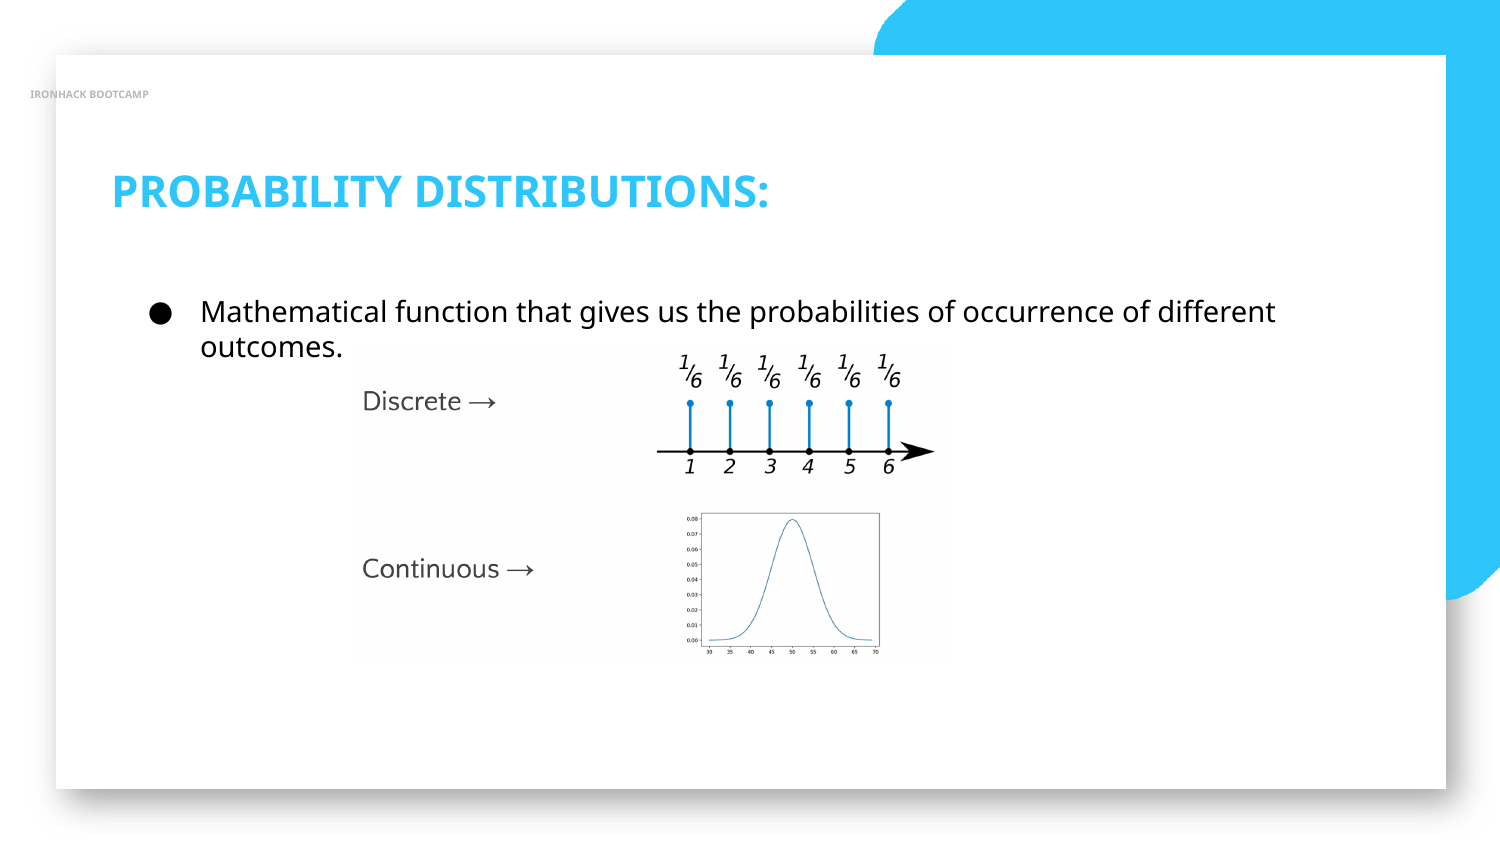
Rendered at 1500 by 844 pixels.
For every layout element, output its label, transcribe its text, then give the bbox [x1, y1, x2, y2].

text_box Mathematical function that gives us the probabilities of occurrence of different outcomes. [109, 278, 1411, 378]
picture [0, 0, 1500, 844]
text_box PROBABILITY DISTRIBUTIONS: [96, 149, 1417, 266]
text_box IRONHACK BOOTCAMP [15, 71, 354, 108]
